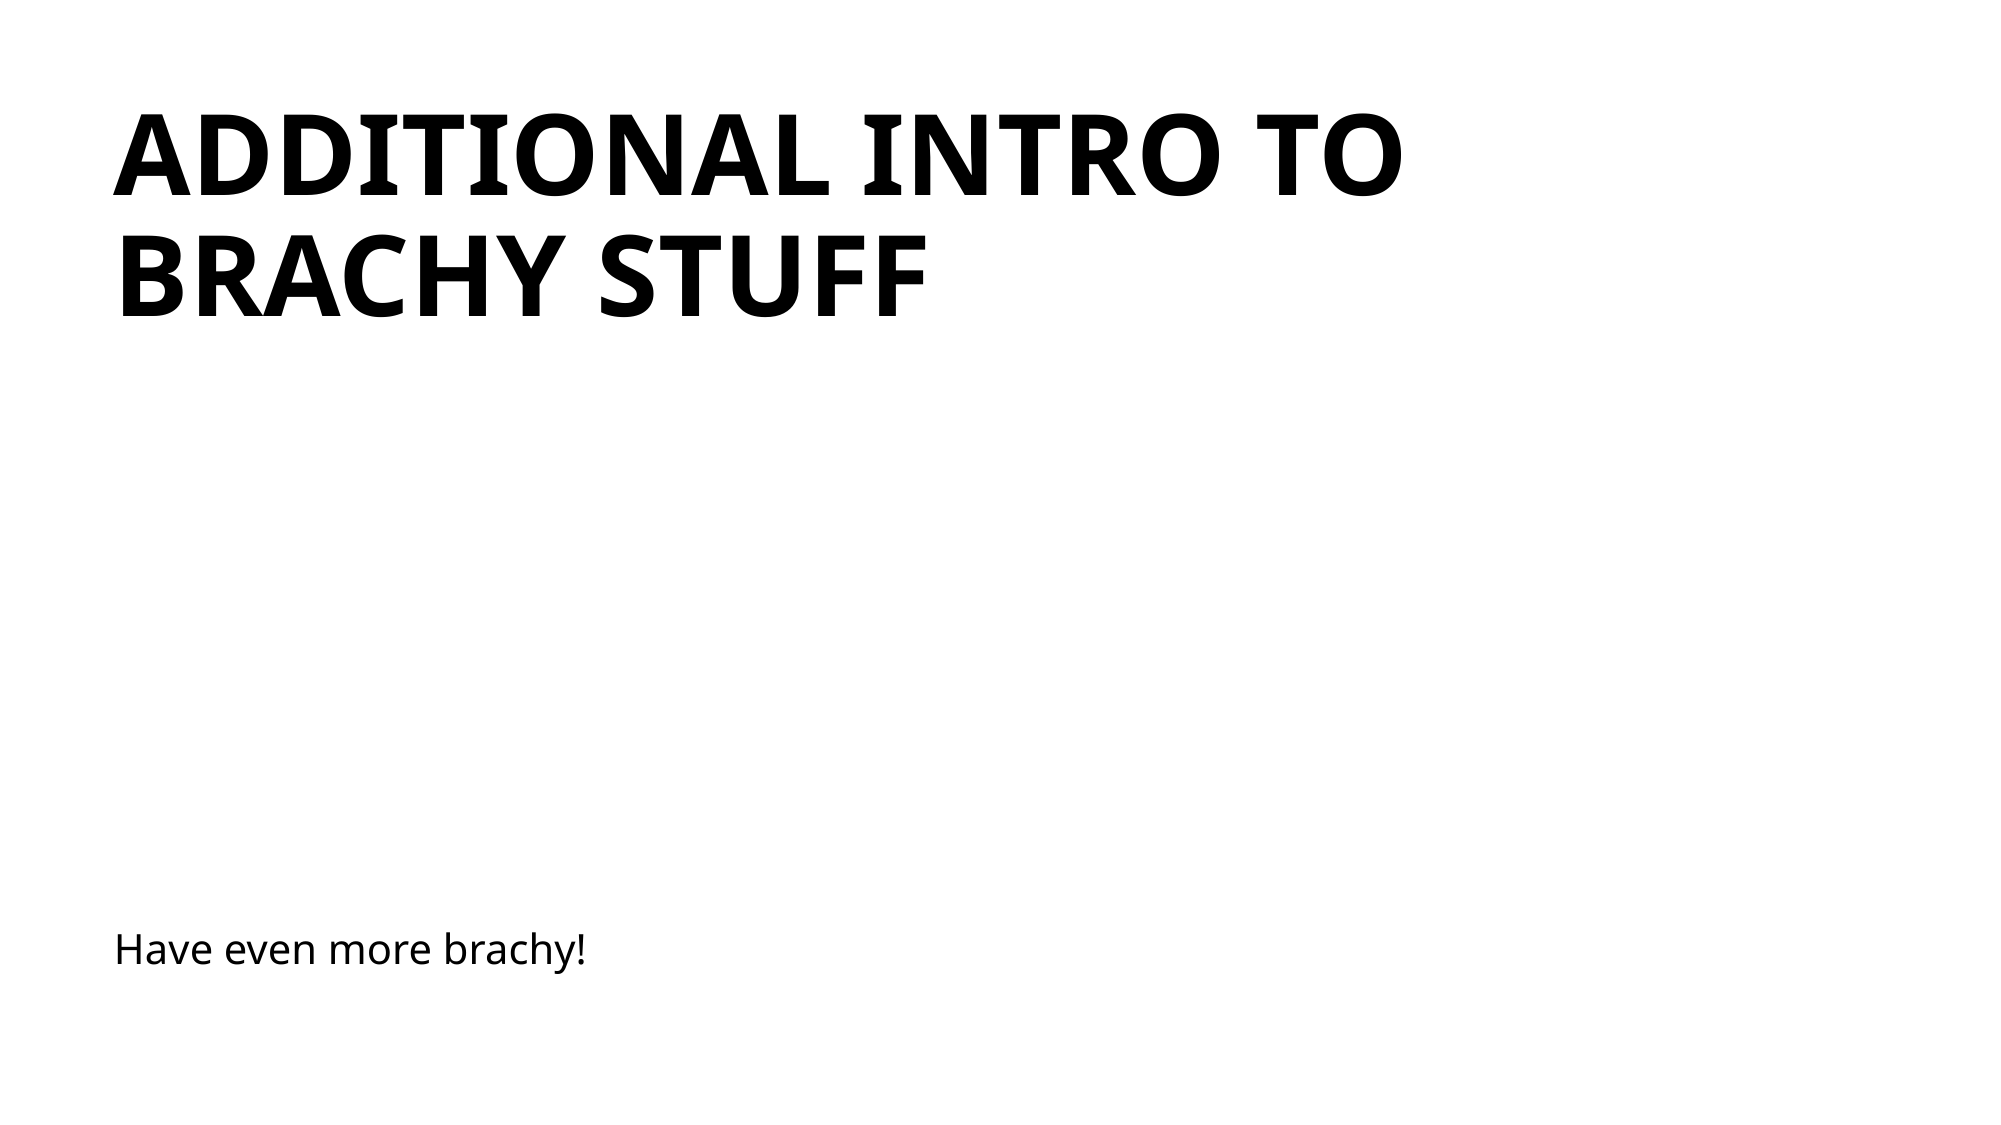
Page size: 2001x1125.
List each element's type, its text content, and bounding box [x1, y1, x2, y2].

title Additional Intro To Brachy Stuff [98, 90, 1457, 749]
list Have even more brachy! [98, 752, 1457, 980]
